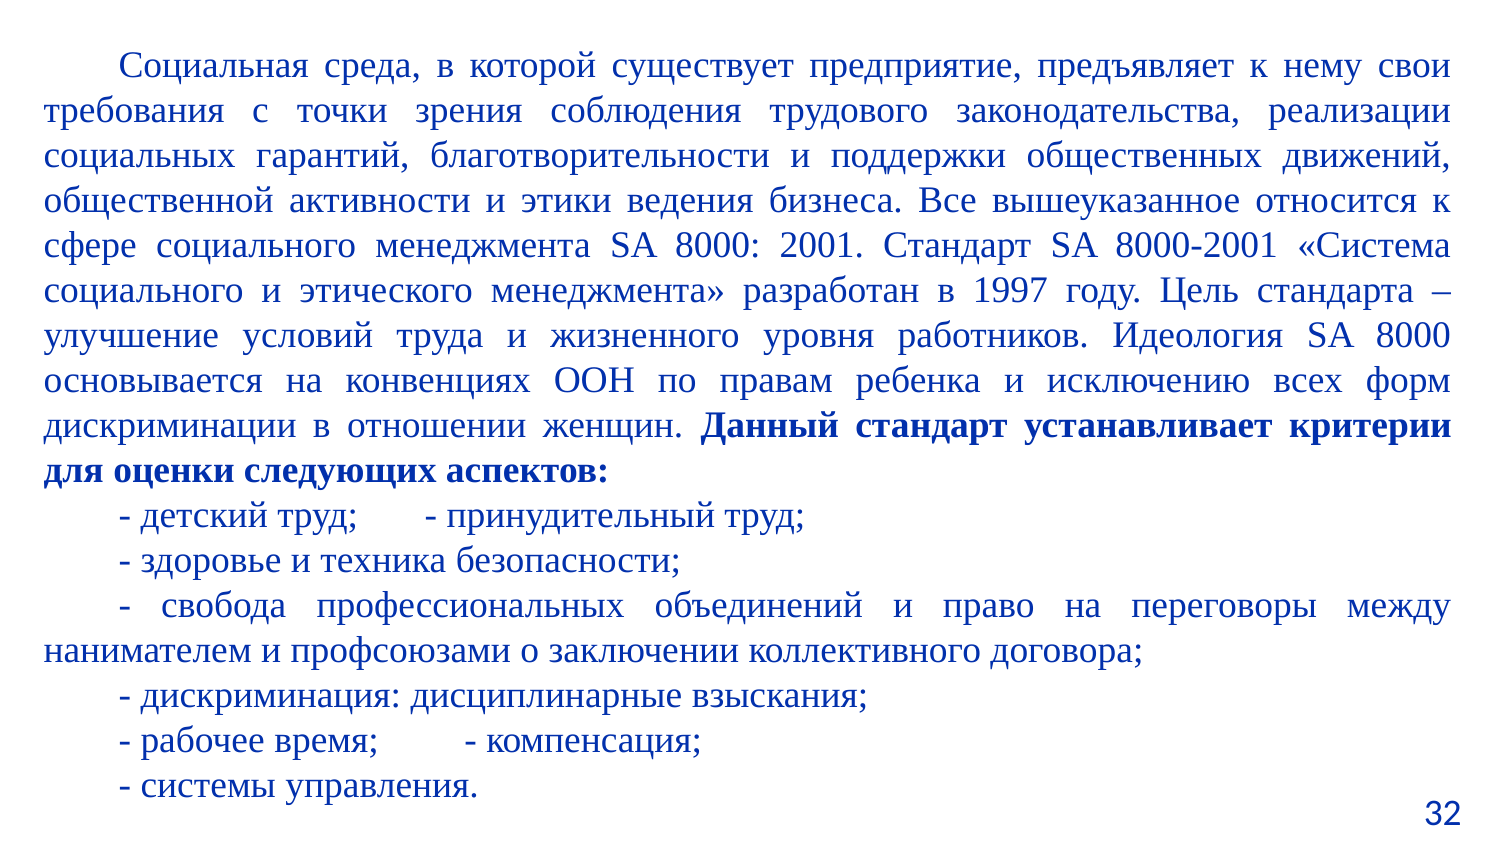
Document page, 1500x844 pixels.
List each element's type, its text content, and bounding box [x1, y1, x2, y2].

text_box Социальная среда, в которой существует предприятие, предъявляет к нему свои требования с точки зрения соблюдения трудового законодательства, реализации социальных гарантий, благотворительности и поддержки общественных движений, общественной активности и этики ведения бизнеса. Все вышеуказанное относится к сфере социального менеджмента SA 8000: 2001. Стандарт SA 8000-2001 «Система социального и этического менеджмента» разработан в 1997 году. Цель стандарта – улучшение условий труда и жизненного уровня работников. Идеология SA 8000 основывается на конвенциях ООН по правам ребенка и исключению всех форм дискриминации в отношении женщин. Данный стандарт устанавливает критерии для оценки следующих аспектов: - детский труд; - принудительный труд; - здоровье и техника безопасности; - свобода профессиональных объединений и право на переговоры между нанимателем и профсоюзами о заключении коллективного договора; - дискриминация: дисциплинарные взыскания; - рабочее время; - компенсация; - системы управления. [28, 32, 1467, 813]
text_box 32 [1408, 780, 1500, 841]
